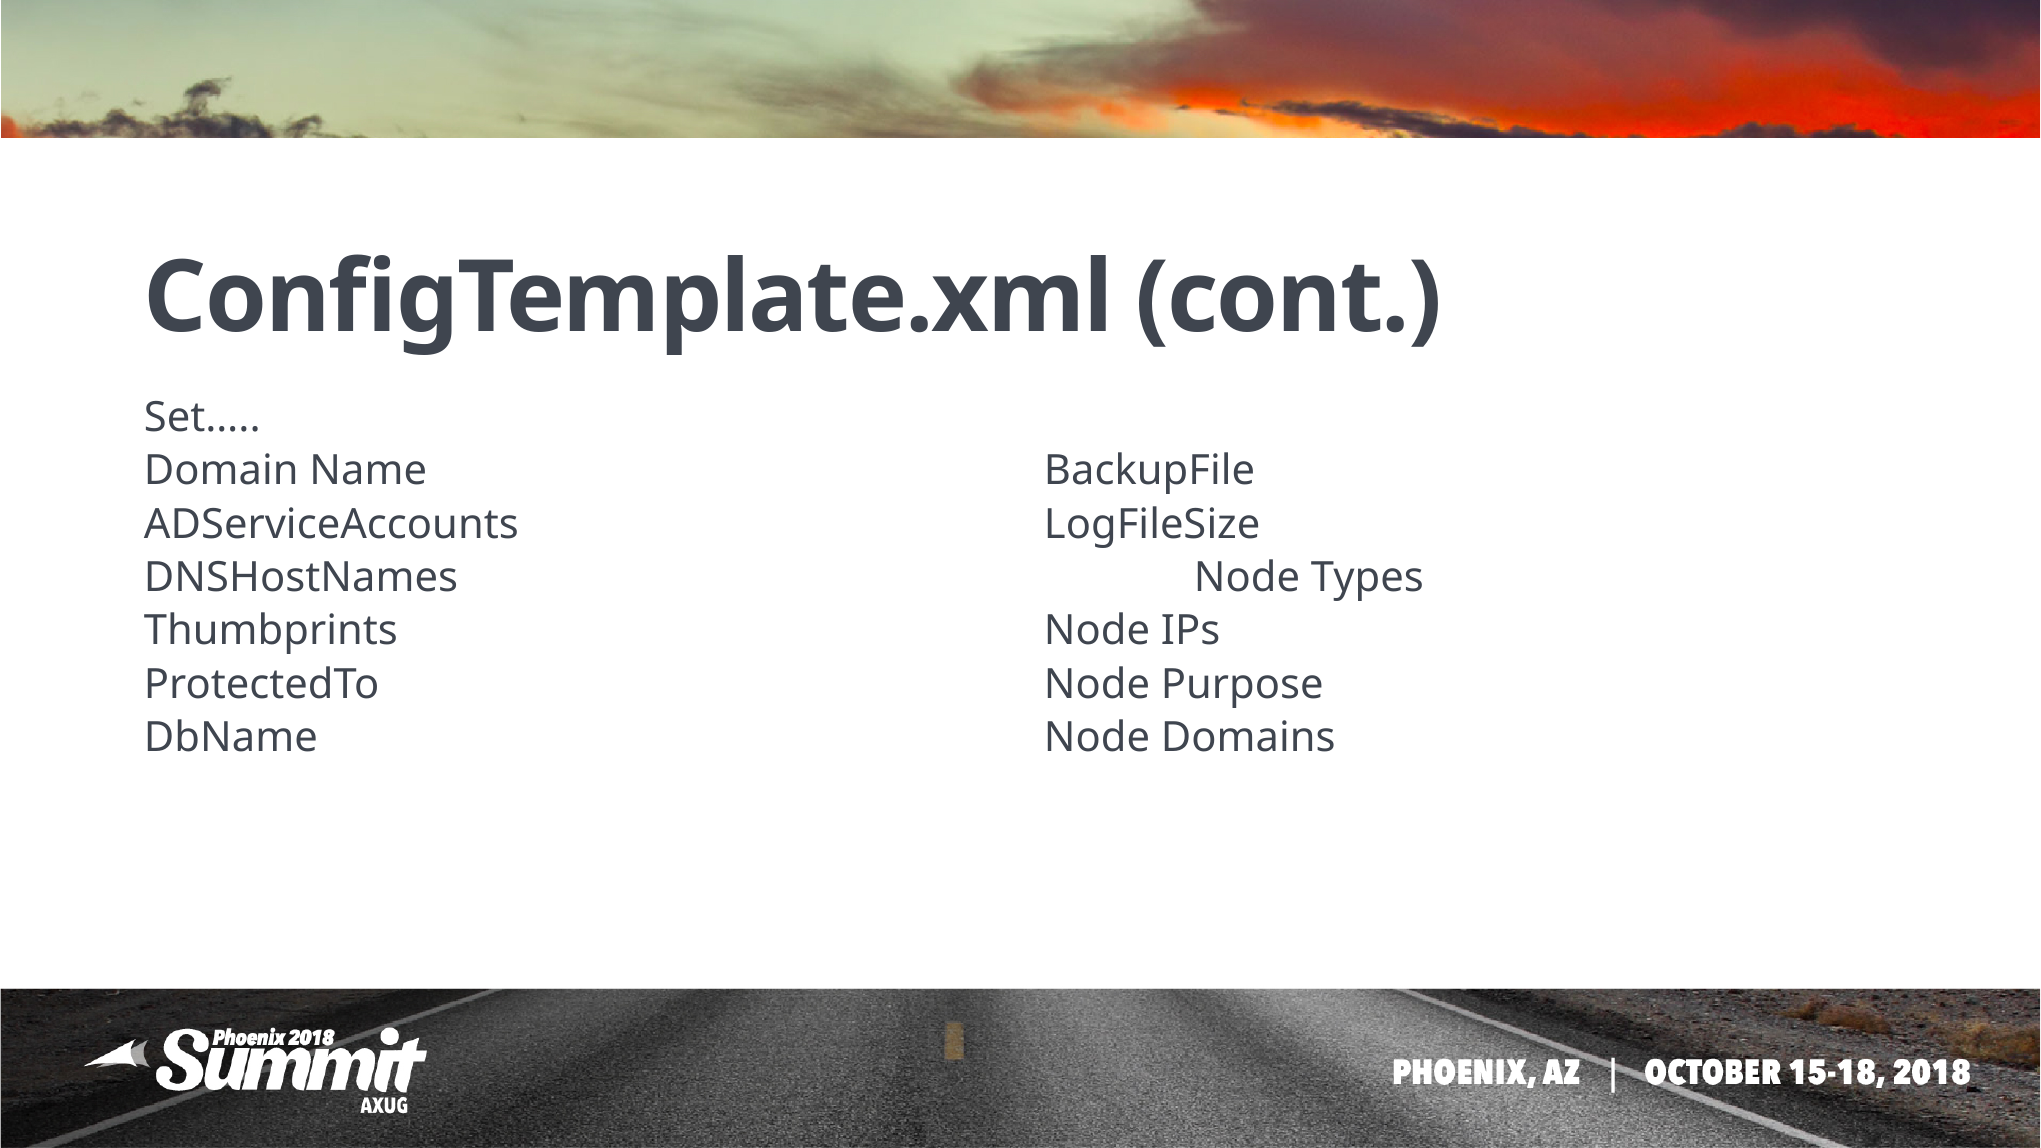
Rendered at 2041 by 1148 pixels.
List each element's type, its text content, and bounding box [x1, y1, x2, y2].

title ConfigTemplate.xml (cont.) [120, 229, 1990, 380]
picture [0, 0, 2041, 1148]
list Set….. Domain Name BackupFile ADServiceAccounts LogFileSize DNSHostNames Node Types Thumbprints Node IPs ProtectedTo Node Purpose DbName Node Domains [120, 380, 2021, 845]
